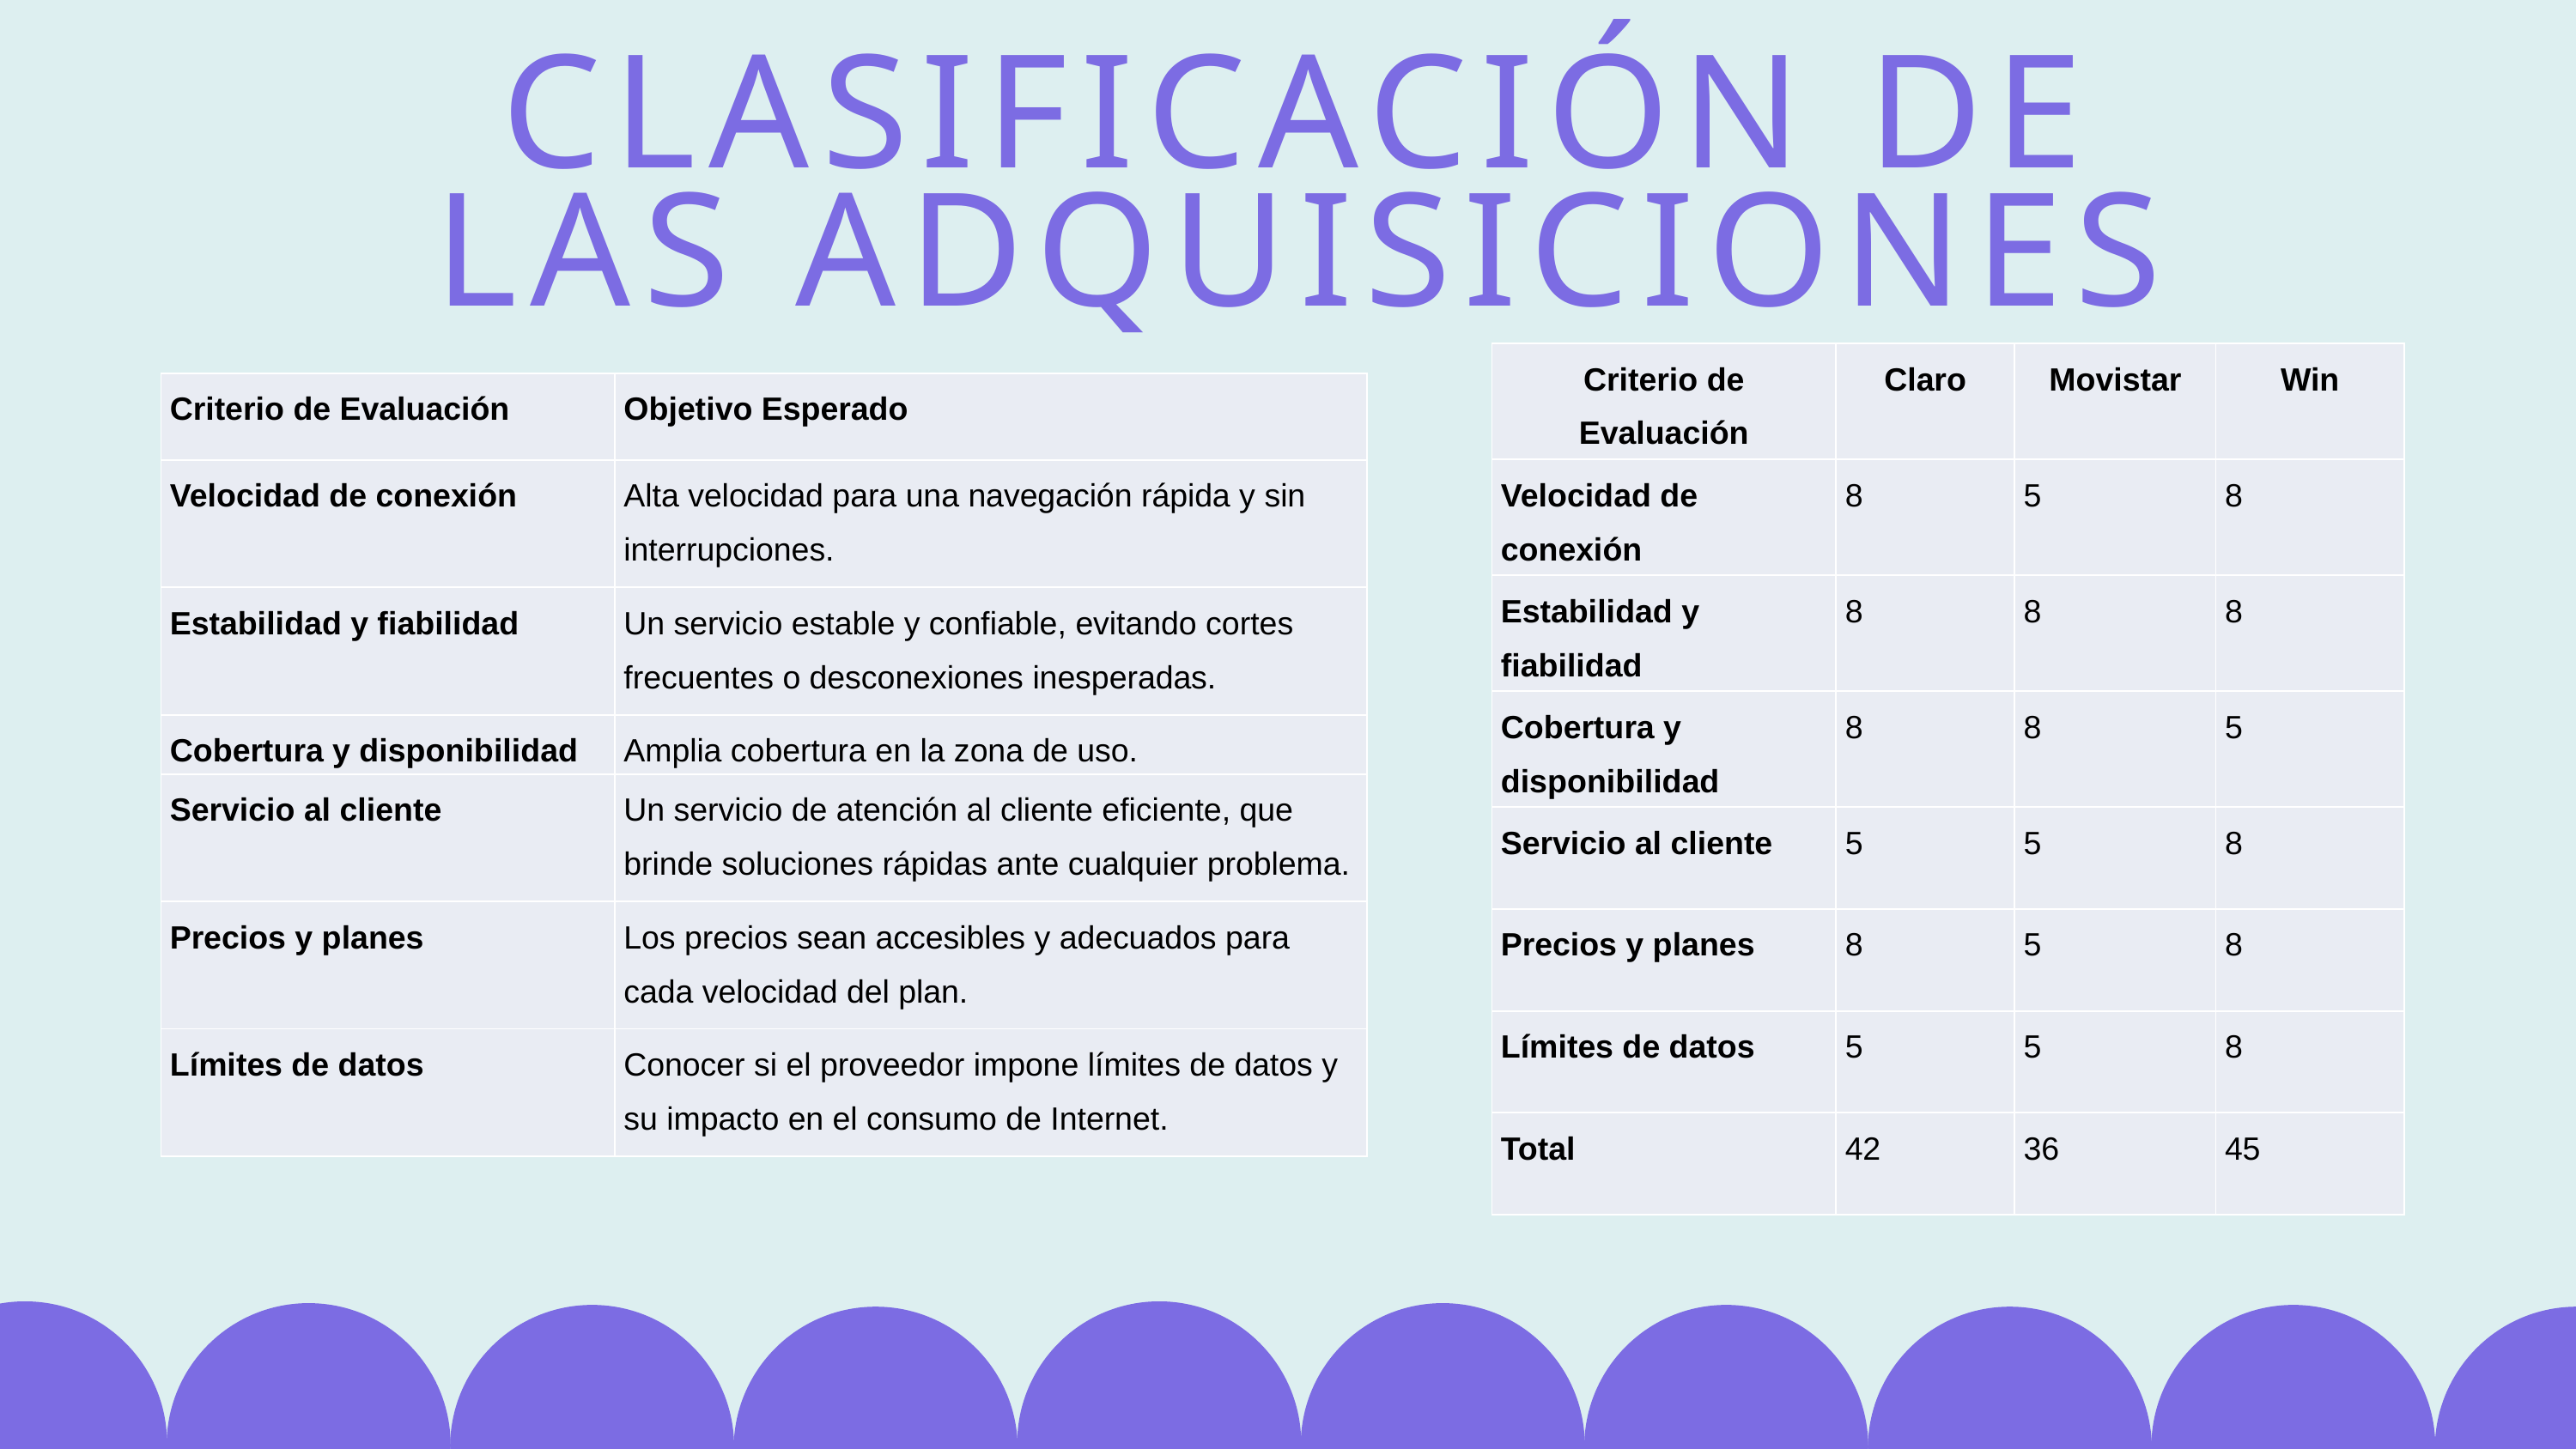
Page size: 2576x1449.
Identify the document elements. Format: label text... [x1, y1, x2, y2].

table_cell Total [1492, 1113, 1835, 1214]
table_cell Estabilidad y fiabilidad [161, 588, 614, 714]
table_cell 5 [2015, 910, 2215, 1010]
table_cell 8 [2216, 460, 2403, 574]
table_cell Límites de datos [161, 1029, 614, 1155]
table_cell 8 [2216, 1012, 2403, 1112]
table_cell 8 [2216, 576, 2403, 690]
table_cell Servicio al cliente [161, 775, 614, 900]
table_cell Precios y planes [161, 902, 614, 1028]
table_cell 5 [1837, 1012, 2014, 1112]
table_cell Alta velocidad para una navegación rápida y sin interrupciones. [616, 461, 1366, 586]
table_cell Precios y planes [1492, 910, 1835, 1010]
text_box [0, 1299, 2576, 1449]
table_cell 8 [1837, 910, 2014, 1010]
table_cell Cobertura y disponibilidad [1492, 692, 1835, 806]
table_cell Límites de datos [1492, 1012, 1835, 1112]
table_cell 8 [2015, 576, 2215, 690]
table_cell Un servicio de atención al cliente eficiente, que brinde soluciones rápidas ante cualquier problema. [616, 775, 1366, 900]
table_cell Servicio al cliente [1492, 808, 1835, 908]
table_cell Velocidad de conexión [161, 461, 614, 586]
table_cell 5 [2216, 692, 2403, 806]
table_cell 8 [1837, 576, 2014, 690]
table_cell Conocer si el proveedor impone límites de datos y su impacto en el consumo de Internet. [616, 1029, 1366, 1155]
table_cell 5 [1837, 808, 2014, 908]
table_cell Los precios sean accesibles y adecuados para cada velocidad del plan. [616, 902, 1366, 1028]
table_cell Estabilidad y fiabilidad [1492, 576, 1835, 690]
table_cell 8 [1837, 692, 2014, 806]
table_header Criterio de Evaluación [161, 374, 614, 459]
table_cell 5 [2015, 460, 2215, 574]
table_cell 8 [2216, 808, 2403, 908]
table_cell 42 [1837, 1113, 2014, 1214]
table_cell Amplia cobertura en la zona de uso. [616, 716, 1366, 773]
table_cell 36 [2015, 1113, 2215, 1214]
table_cell 8 [2216, 910, 2403, 1010]
table_header Objetivo Esperado [616, 374, 1366, 459]
table_cell 5 [2015, 1012, 2215, 1112]
table_cell Cobertura y disponibilidad [161, 716, 614, 773]
table_header Claro [1837, 344, 2014, 458]
table_cell Velocidad de conexión [1492, 460, 1835, 574]
table_header Criterio de Evaluación [1492, 344, 1835, 458]
table_cell 45 [2216, 1113, 2403, 1214]
table_cell Un servicio estable y confiable, evitando cortes frecuentes o desconexiones inesperadas. [616, 588, 1366, 714]
table_header Movistar [2015, 344, 2215, 458]
table_cell 8 [2015, 692, 2215, 806]
table_header Win [2216, 344, 2403, 458]
table_cell 8 [1837, 460, 2014, 574]
text_box CLASIFICACIÓN DE LAS ADQUISICIONES [322, 59, 2278, 338]
table_cell 5 [2015, 808, 2215, 908]
